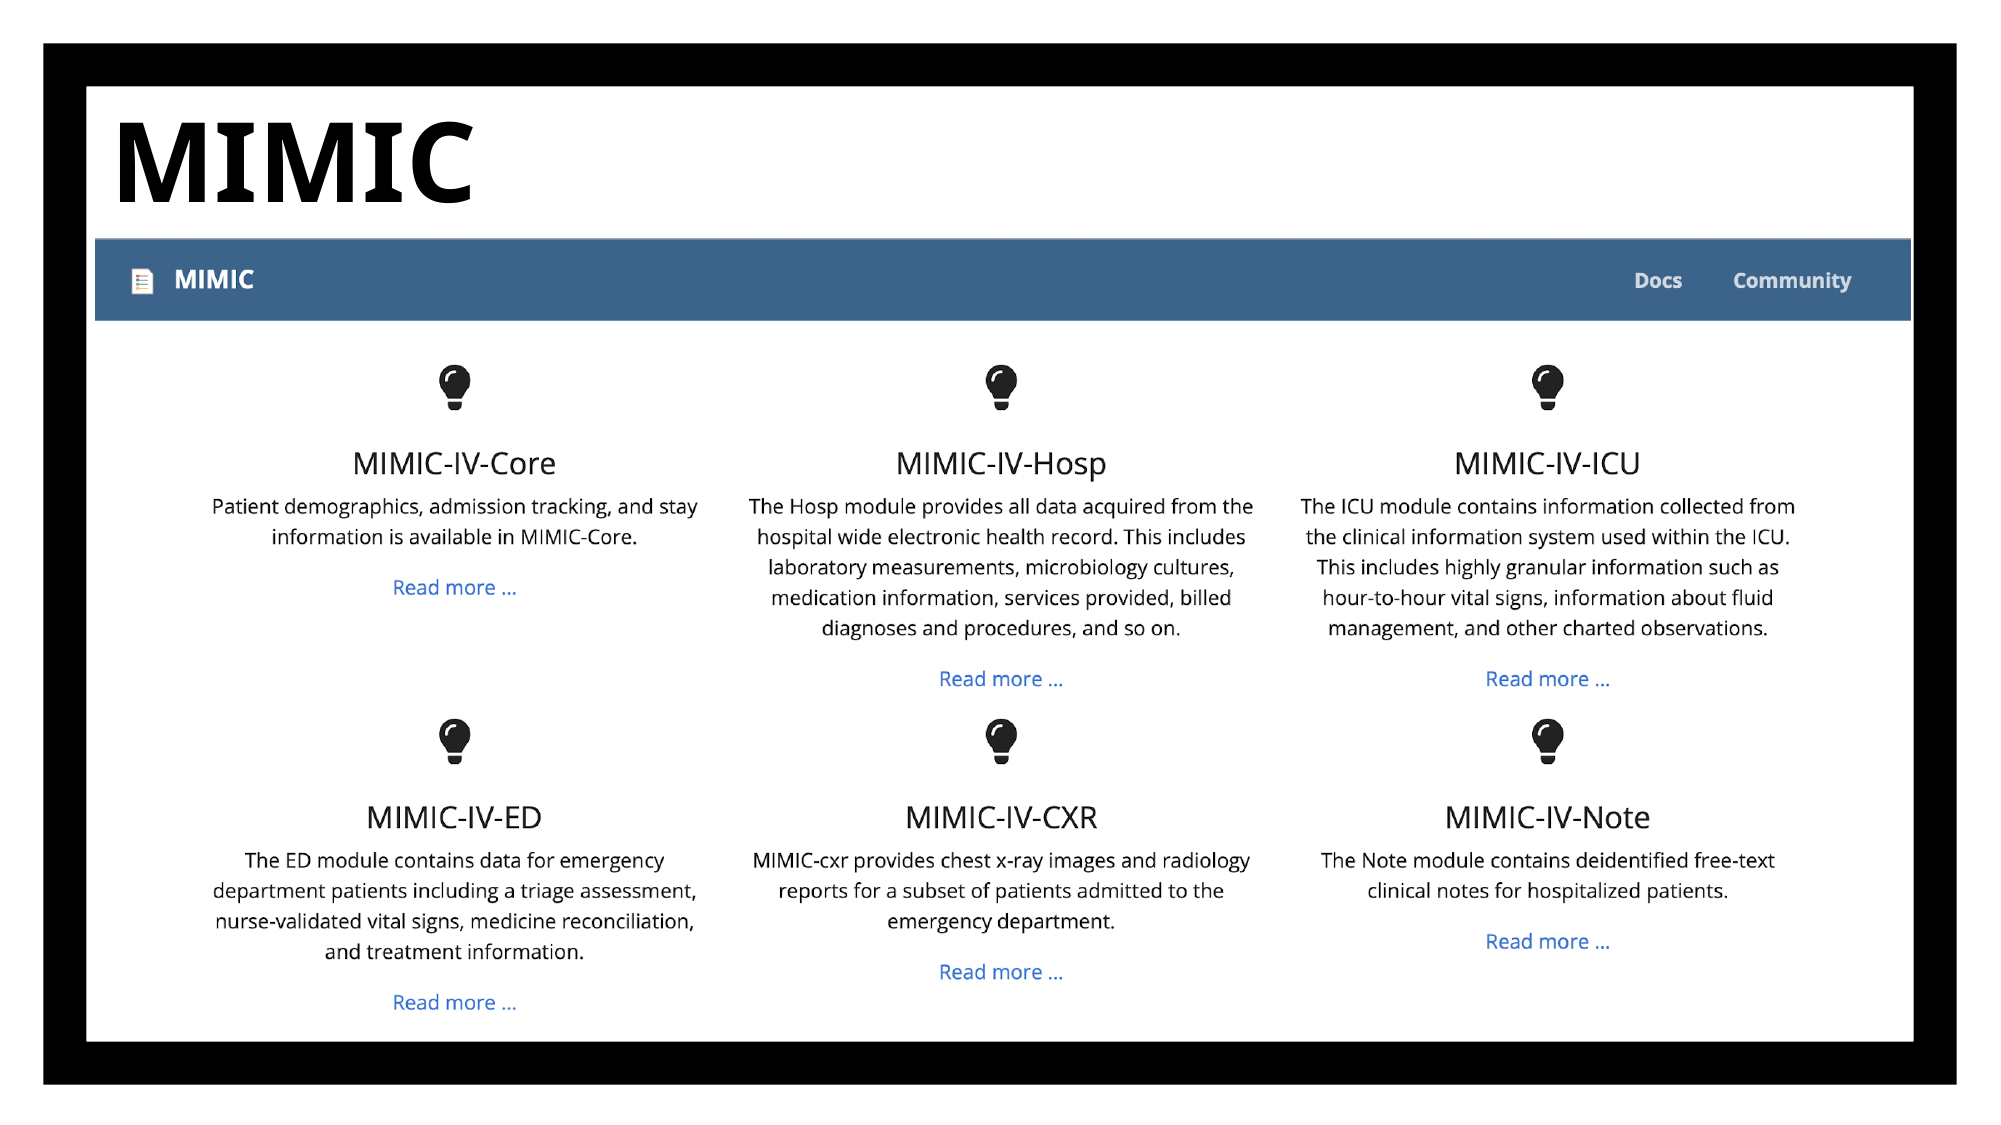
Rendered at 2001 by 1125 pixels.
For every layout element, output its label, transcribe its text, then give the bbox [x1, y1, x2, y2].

title MIMIC [95, 92, 1905, 224]
picture [94, 238, 1911, 1032]
